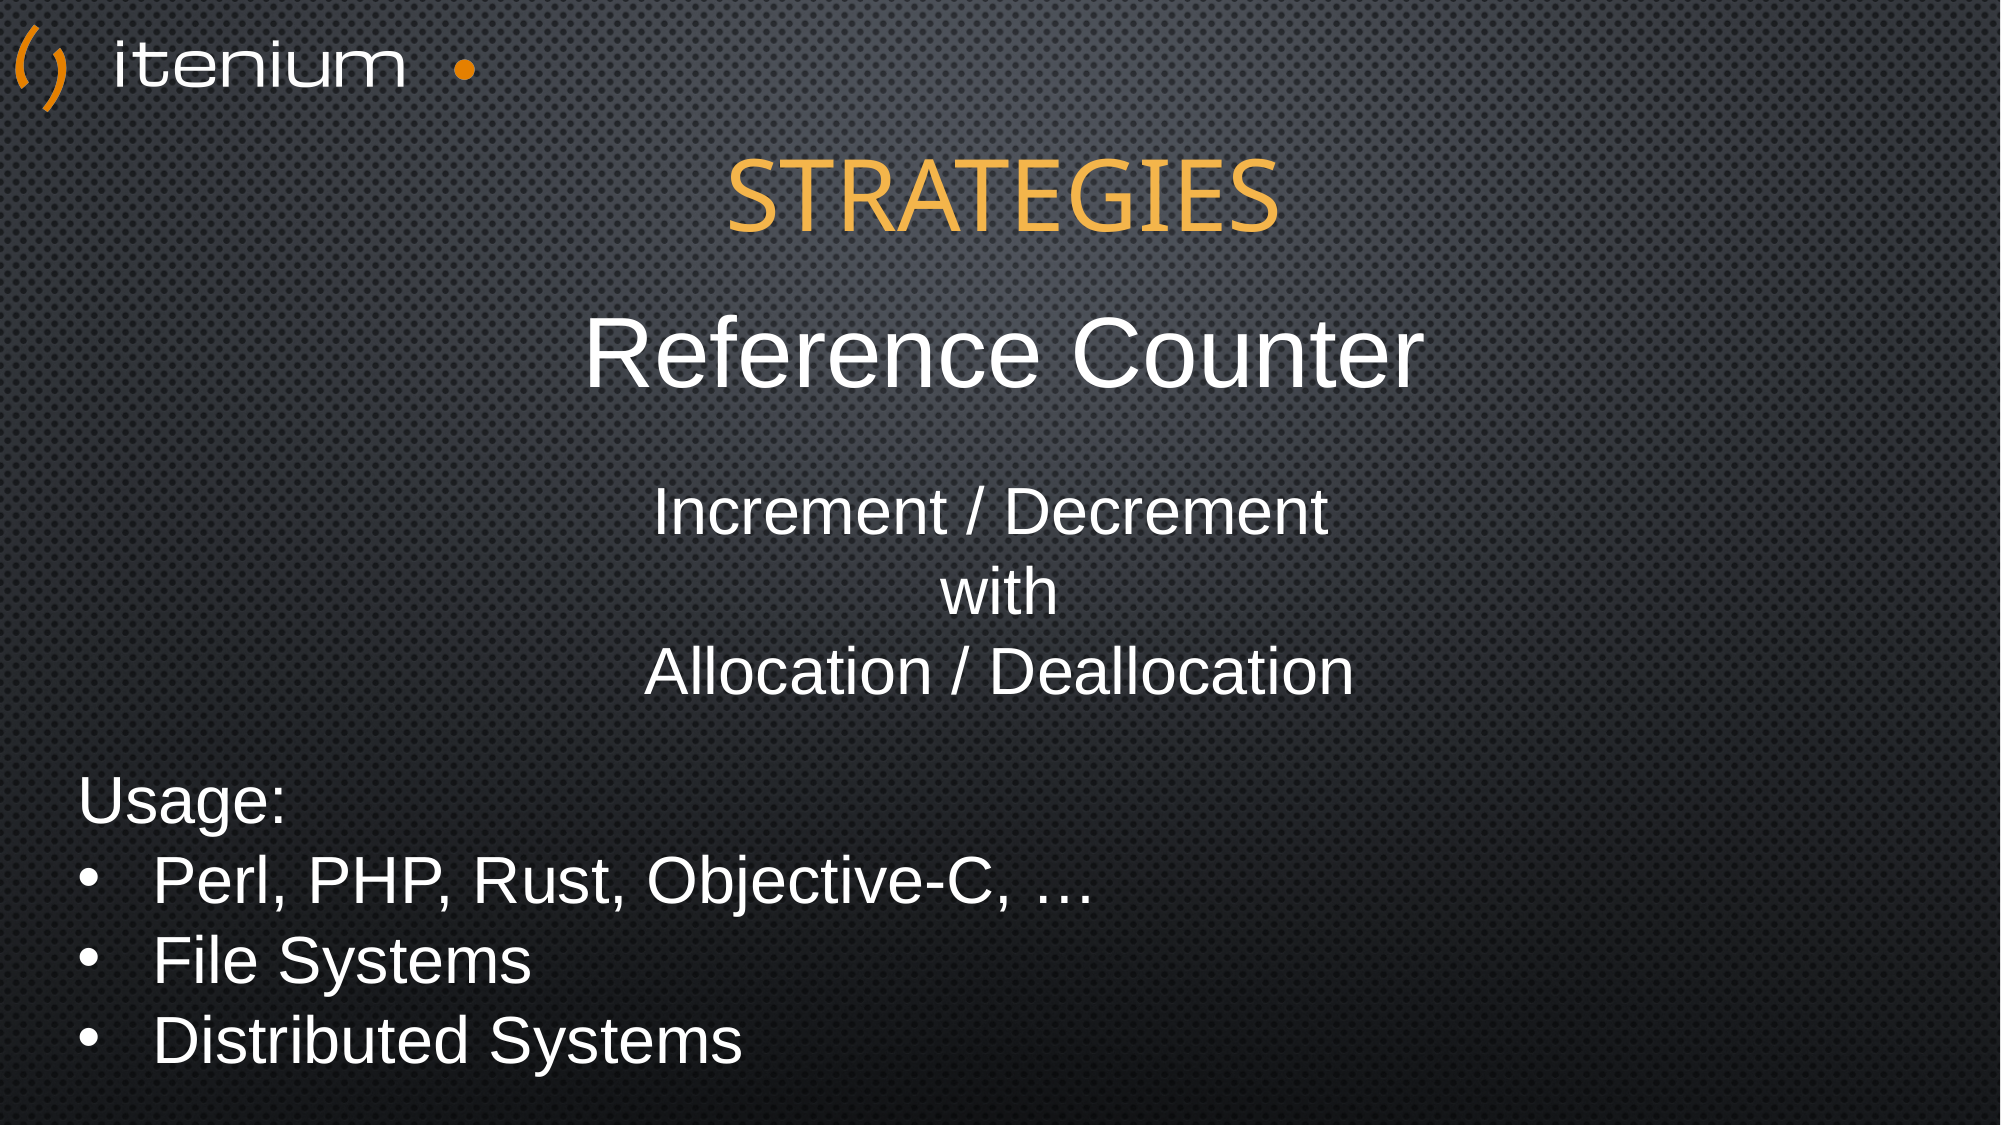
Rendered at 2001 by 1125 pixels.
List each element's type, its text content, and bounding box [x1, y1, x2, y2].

picture [0, 0, 508, 138]
title Strategies [57, 118, 1951, 260]
text_box Reference Counter [57, 280, 1951, 415]
text_box Usage: Perl, PHP, Rust, Objective-C, … File Systems Distributed Systems [62, 749, 1938, 1084]
text_box Increment / Decrement with Allocation / Deallocation [33, 460, 1967, 796]
